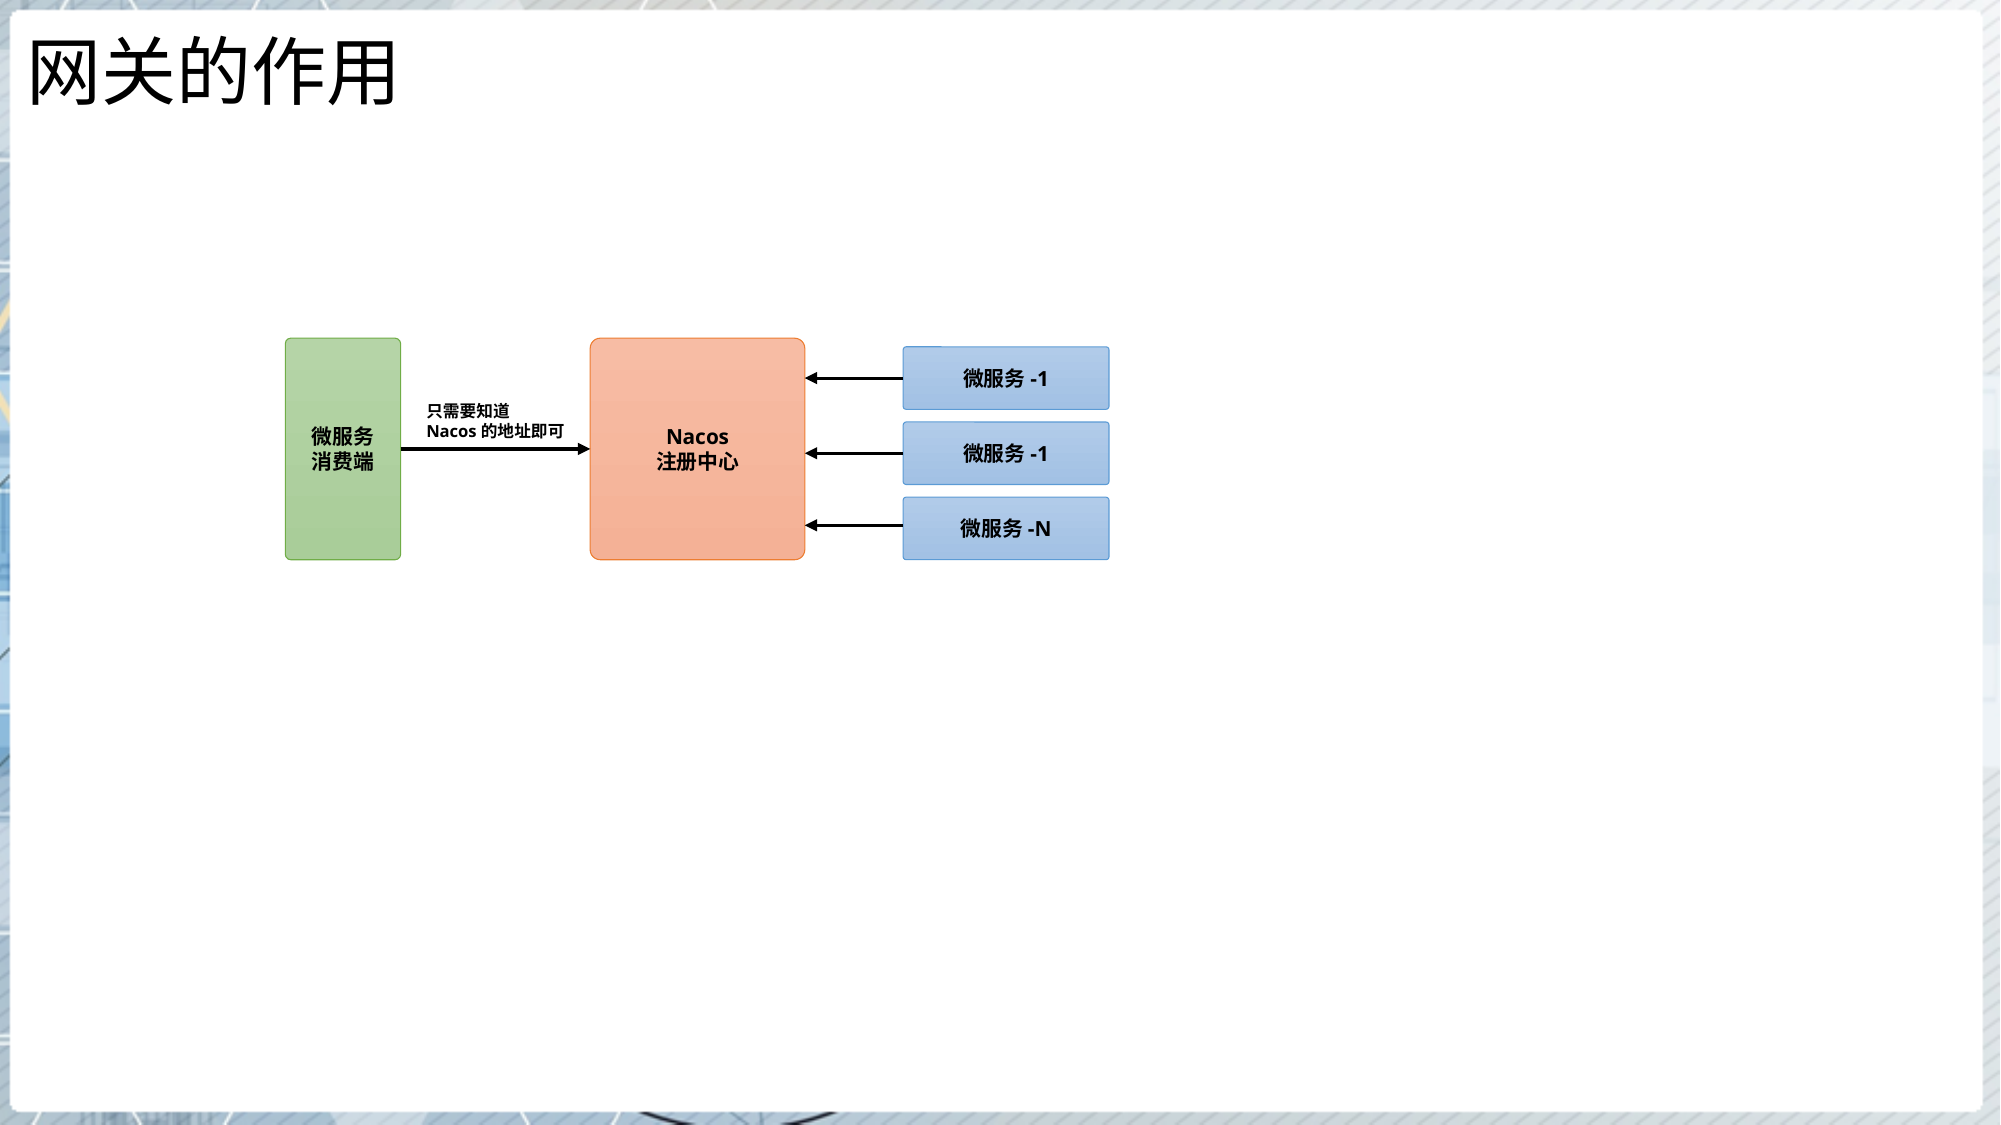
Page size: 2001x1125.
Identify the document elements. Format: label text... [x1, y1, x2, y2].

text_box 微服务-1 [902, 421, 1110, 486]
title 网关的作用 [11, 11, 1983, 140]
text_box 只需要知道 Nacos的地址即可 [411, 393, 580, 448]
text_box 微服务 消费端 [284, 337, 402, 561]
picture [0, 0, 2000, 1125]
text_box Nacos 注册中心 [589, 337, 806, 561]
text_box 微服务-1 [902, 346, 1110, 410]
text_box 微服务-N [902, 496, 1110, 561]
